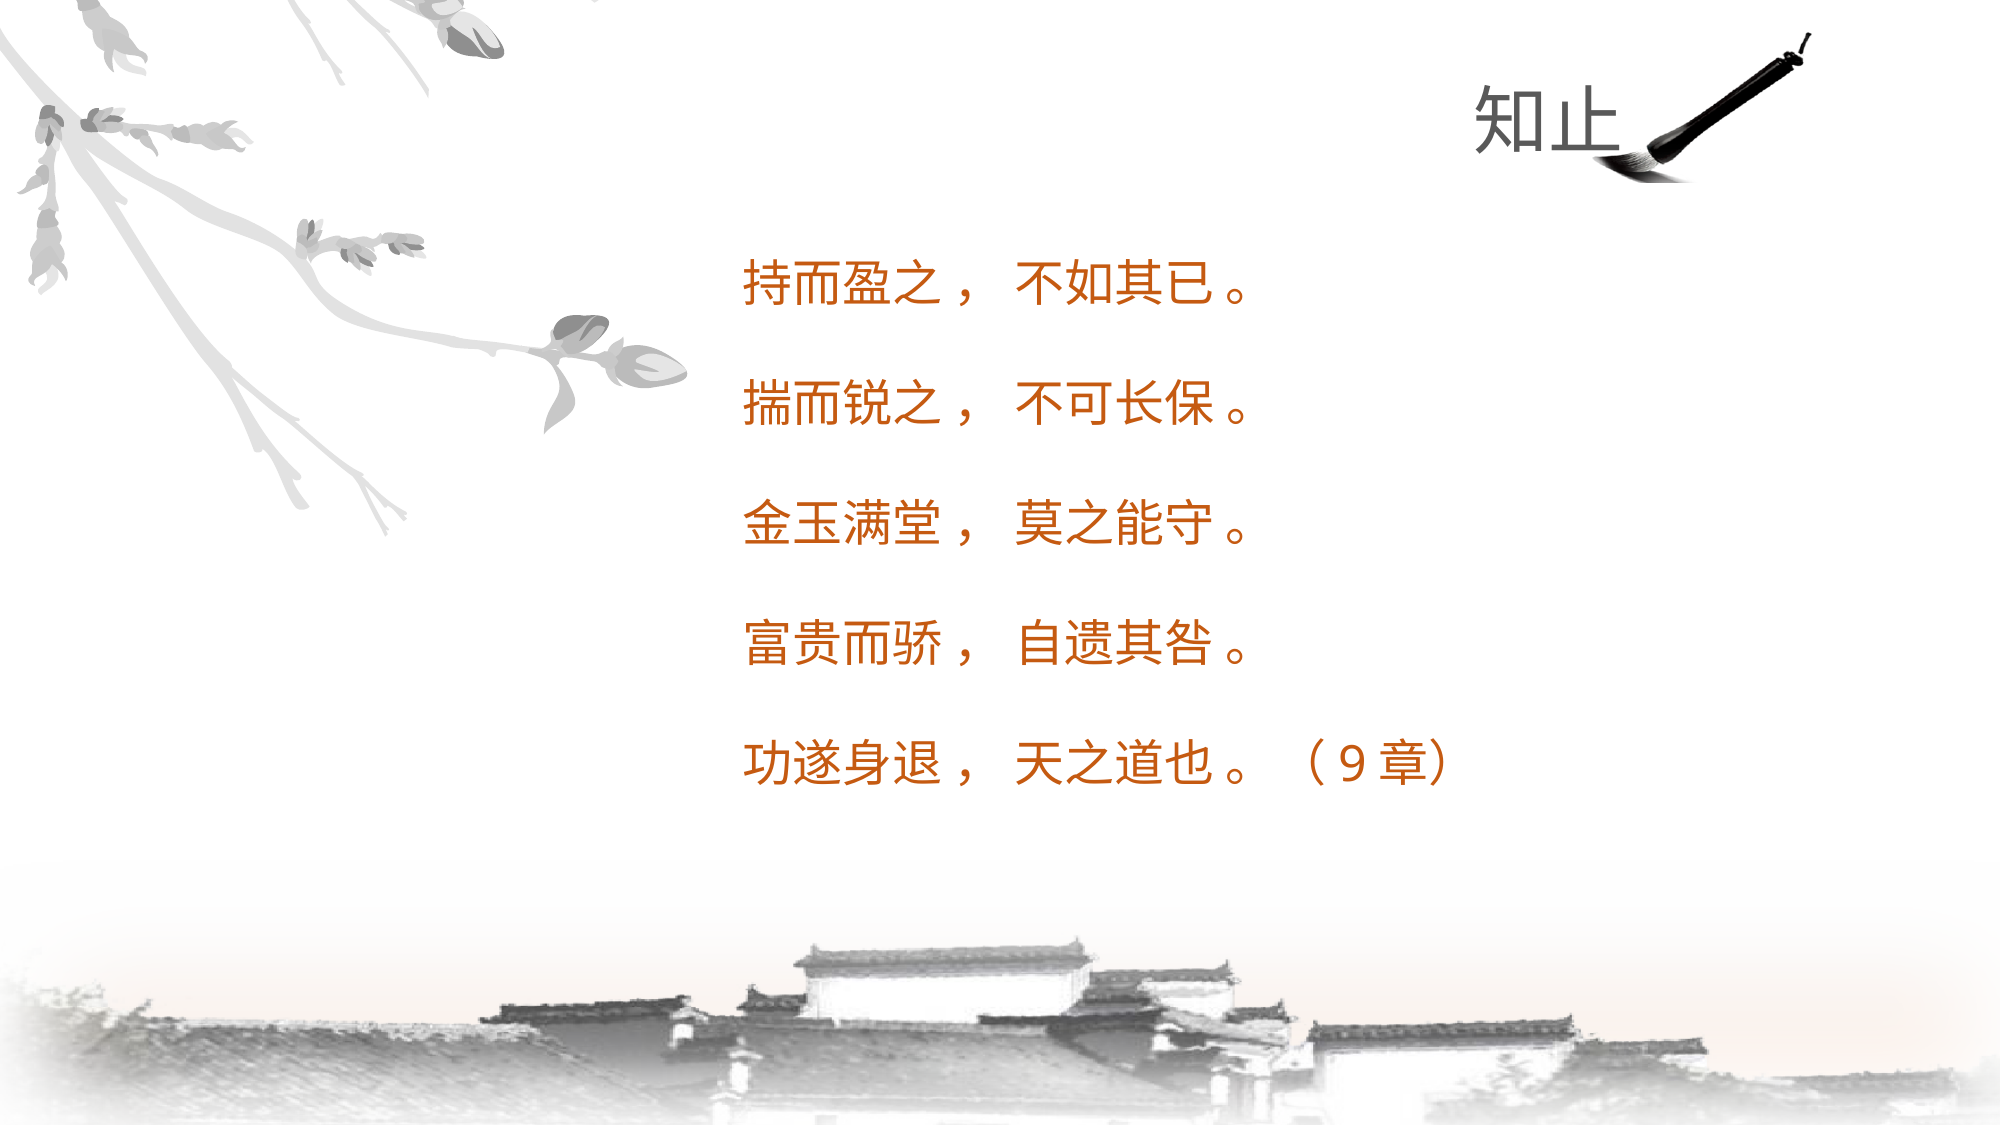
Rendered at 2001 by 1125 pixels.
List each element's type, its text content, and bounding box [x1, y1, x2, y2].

picture [0, 0, 575, 672]
text_box 持而盈之 ， 不如其已 。 揣而锐之 ， 不可长保 。 金玉满堂 ， 莫之能守 。 富贵而骄 ， 自遗其咎 。 功遂身退 ， 天之道也 。（9章） [727, 183, 1678, 858]
picture [1581, 25, 1833, 183]
text_box 知止 [1458, 66, 1581, 171]
picture [0, 858, 2000, 1125]
